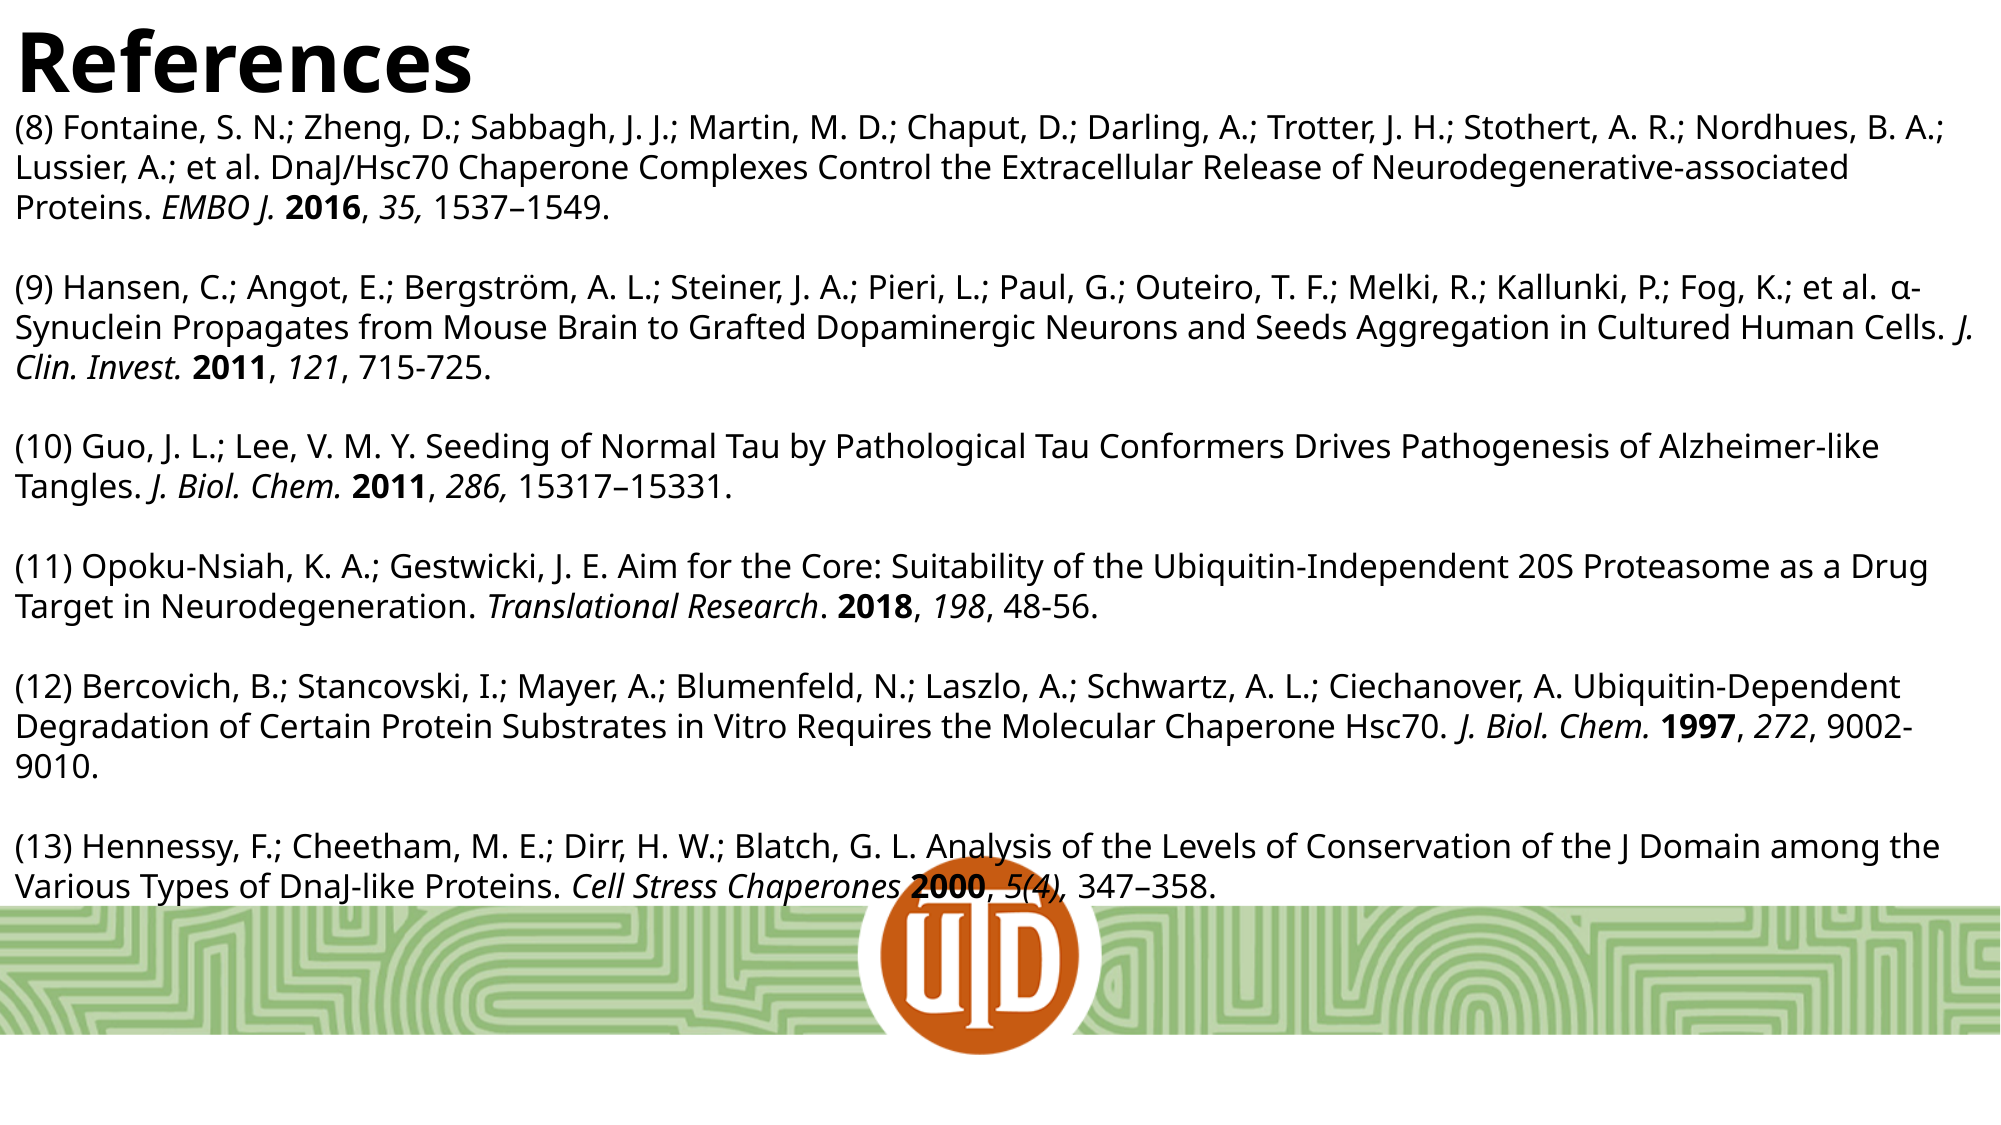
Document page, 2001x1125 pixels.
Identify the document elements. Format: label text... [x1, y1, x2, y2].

picture [0, 0, 2001, 1125]
title References [0, 0, 1725, 98]
text_box (8) Fontaine, S. N.; Zheng, D.; Sabbagh, J. J.; Martin, M. D.; Chaput, D.; Darling, A.; Trotter, J. H.; Stothert, A. R.; Nordhues, B. A.; Lussier, A.; et al. DnaJ/Hsc70 Chaperone Complexes Control the Extracellular Release of Neurodegenerative‐associated Proteins. EMBO J. 2016, 35, 1537–1549. (9) Hansen, C.; Angot, E.; Bergström, A. L.; Steiner, J. A.; Pieri, L.; Paul, G.; Outeiro, T. F.; Melki, R.; Kallunki, P.; Fog, K.; et al. α-Synuclein Propagates from Mouse Brain to Grafted Dopaminergic Neurons and Seeds Aggregation in Cultured Human Cells. J. Clin. Invest. 2011, 121, 715-725. (10) Guo, J. L.; Lee, V. M. Y. Seeding of Normal Tau by Pathological Tau Conformers Drives Pathogenesis of Alzheimer-like Tangles. J. Biol. Chem. 2011, 286, 15317–15331. (11) Opoku-Nsiah, K. A.; Gestwicki, J. E. Aim for the Core: Suitability of the Ubiquitin-Independent 20S Proteasome as a Drug Target in Neurodegeneration. Translational Research. 2018, 198, 48-56. (12) Bercovich, B.; Stancovski, I.; Mayer, A.; Blumenfeld, N.; Laszlo, A.; Schwartz, A. L.; Ciechanover, A. Ubiquitin-Dependent Degradation of Certain Protein Substrates in Vitro Requires the Molecular Chaperone Hsc70. J. Biol. Chem. 1997, 272, 9002-9010. (13) Hennessy, F.; Cheetham, M. E.; Dirr, H. W.; Blatch, G. L. Analysis of the Levels of Conservation of the J Domain among the Various Types of DnaJ-like Proteins. Cell Stress Chaperones 2000, 5(4), 347–358. [0, 98, 2000, 913]
